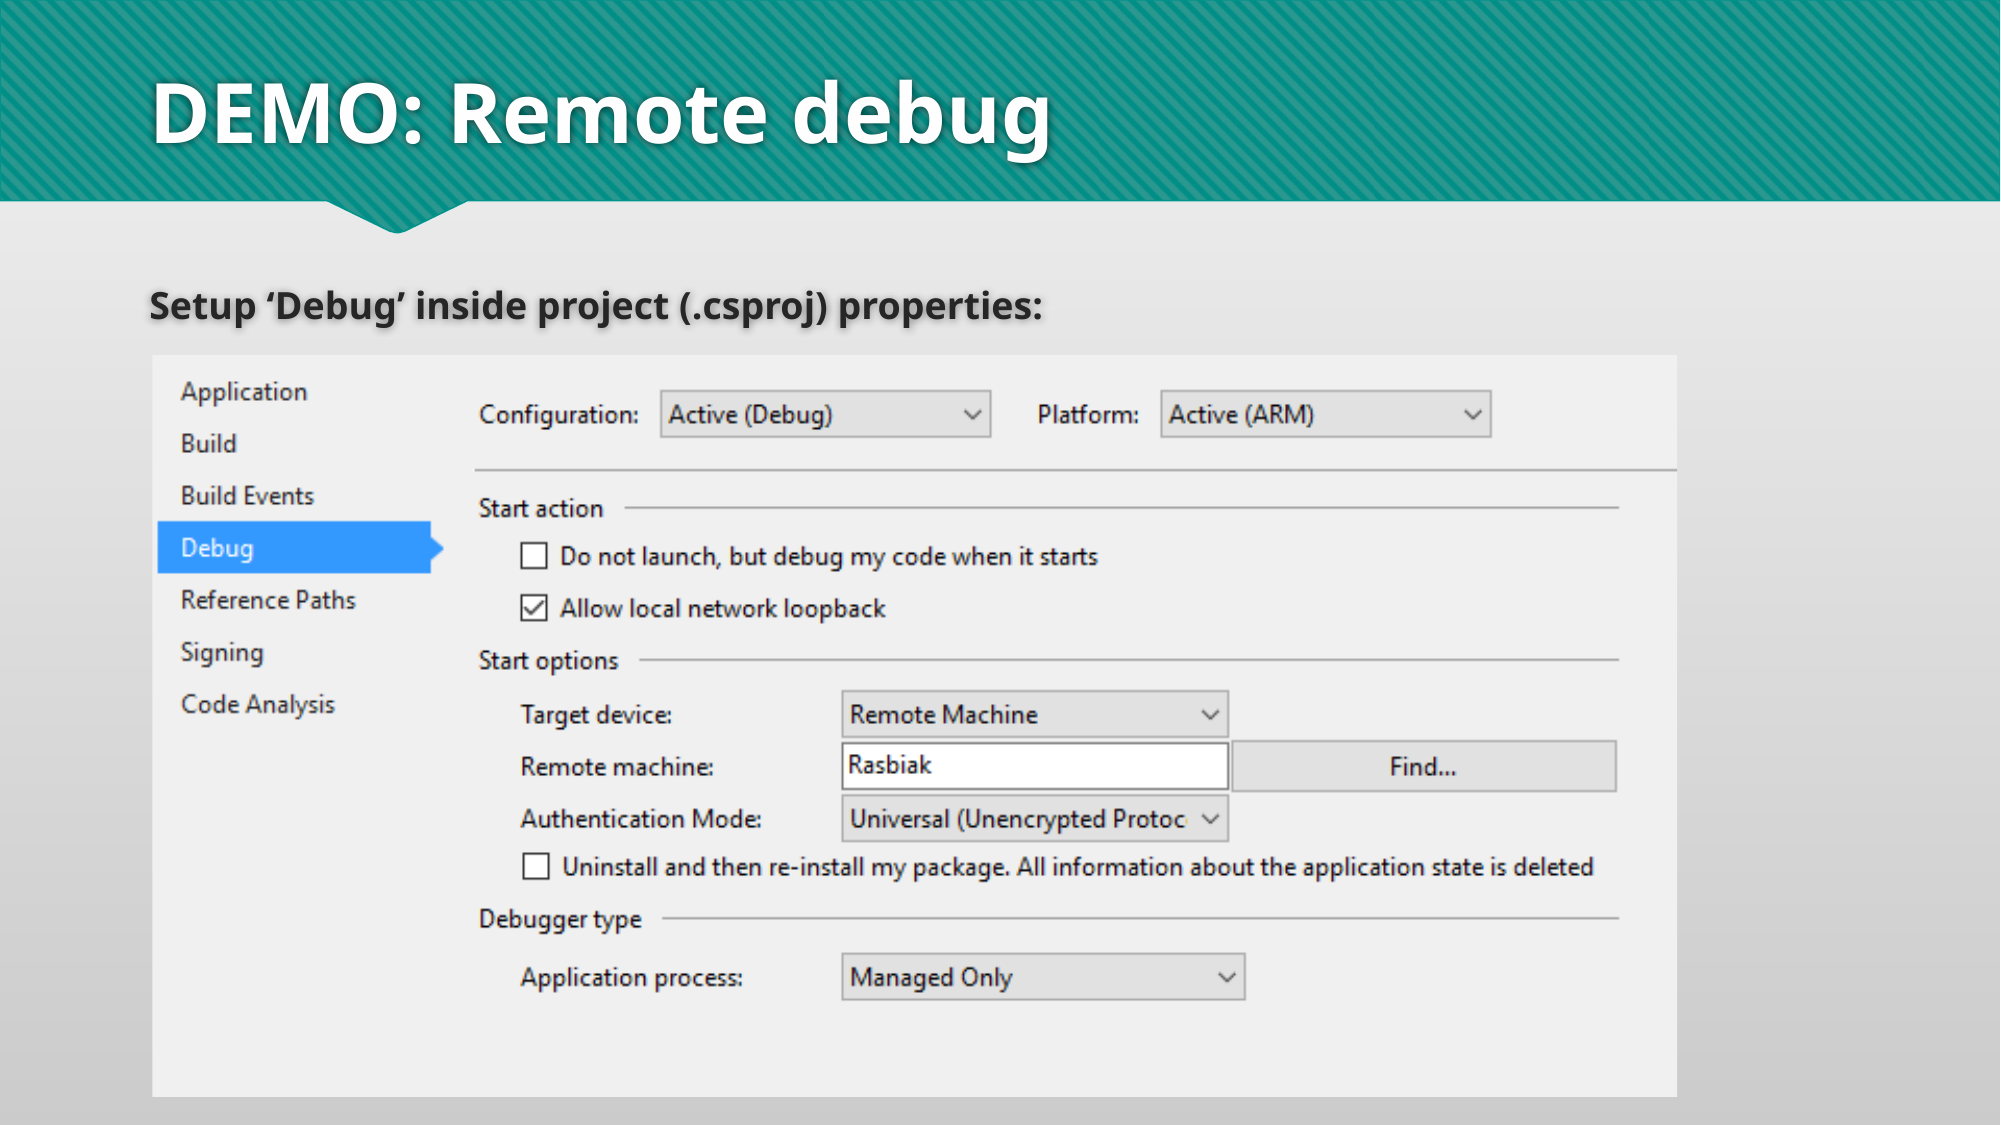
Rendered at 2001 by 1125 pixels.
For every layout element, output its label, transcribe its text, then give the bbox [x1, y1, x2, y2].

title DEMO: Remote debug [134, 8, 1869, 168]
list Setup ‘Debug’ inside project (.csproj) properties: [134, 253, 1869, 356]
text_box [152, 354, 1678, 1098]
